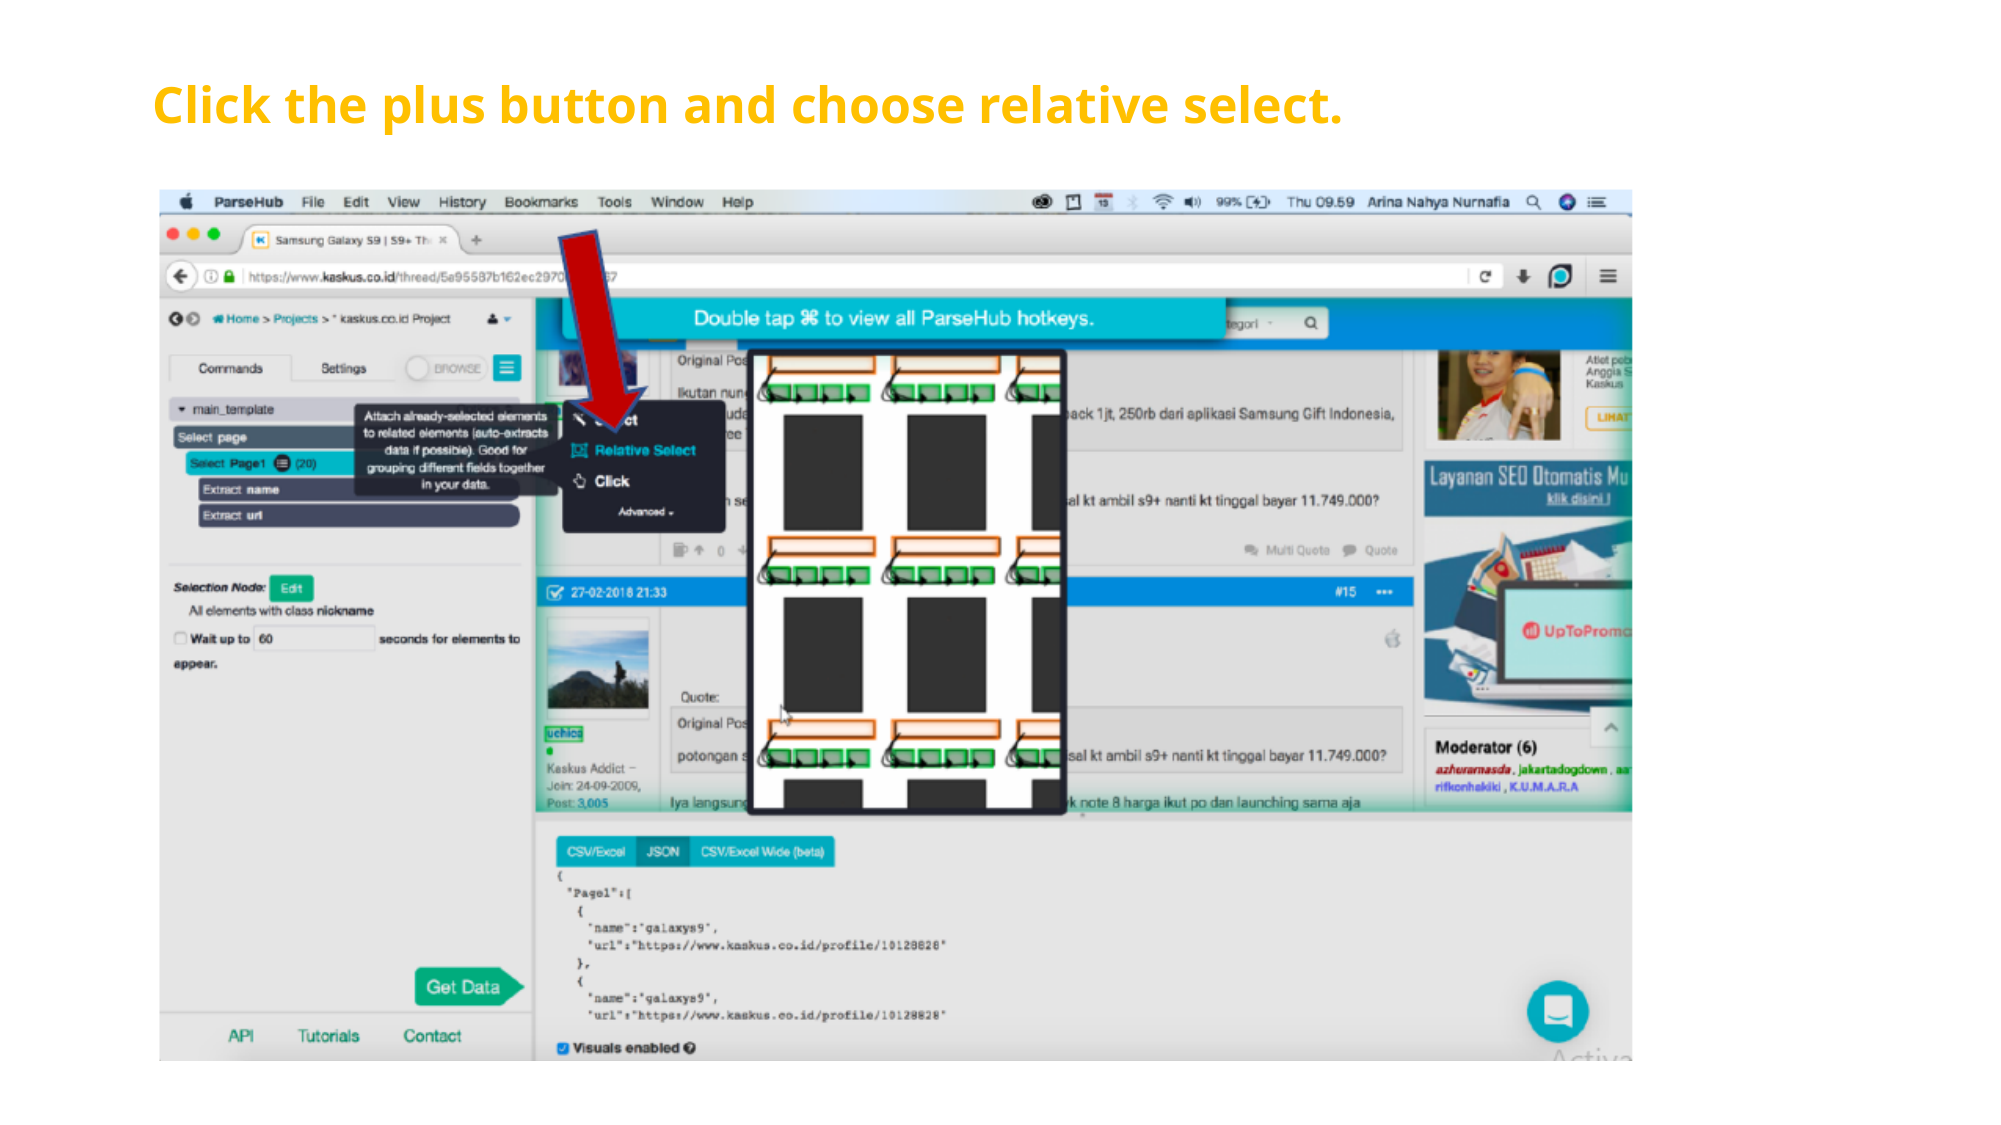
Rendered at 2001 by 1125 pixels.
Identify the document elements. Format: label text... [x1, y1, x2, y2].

picture [159, 187, 1634, 1061]
list Click the plus button and choose relative select. [137, 73, 1863, 788]
